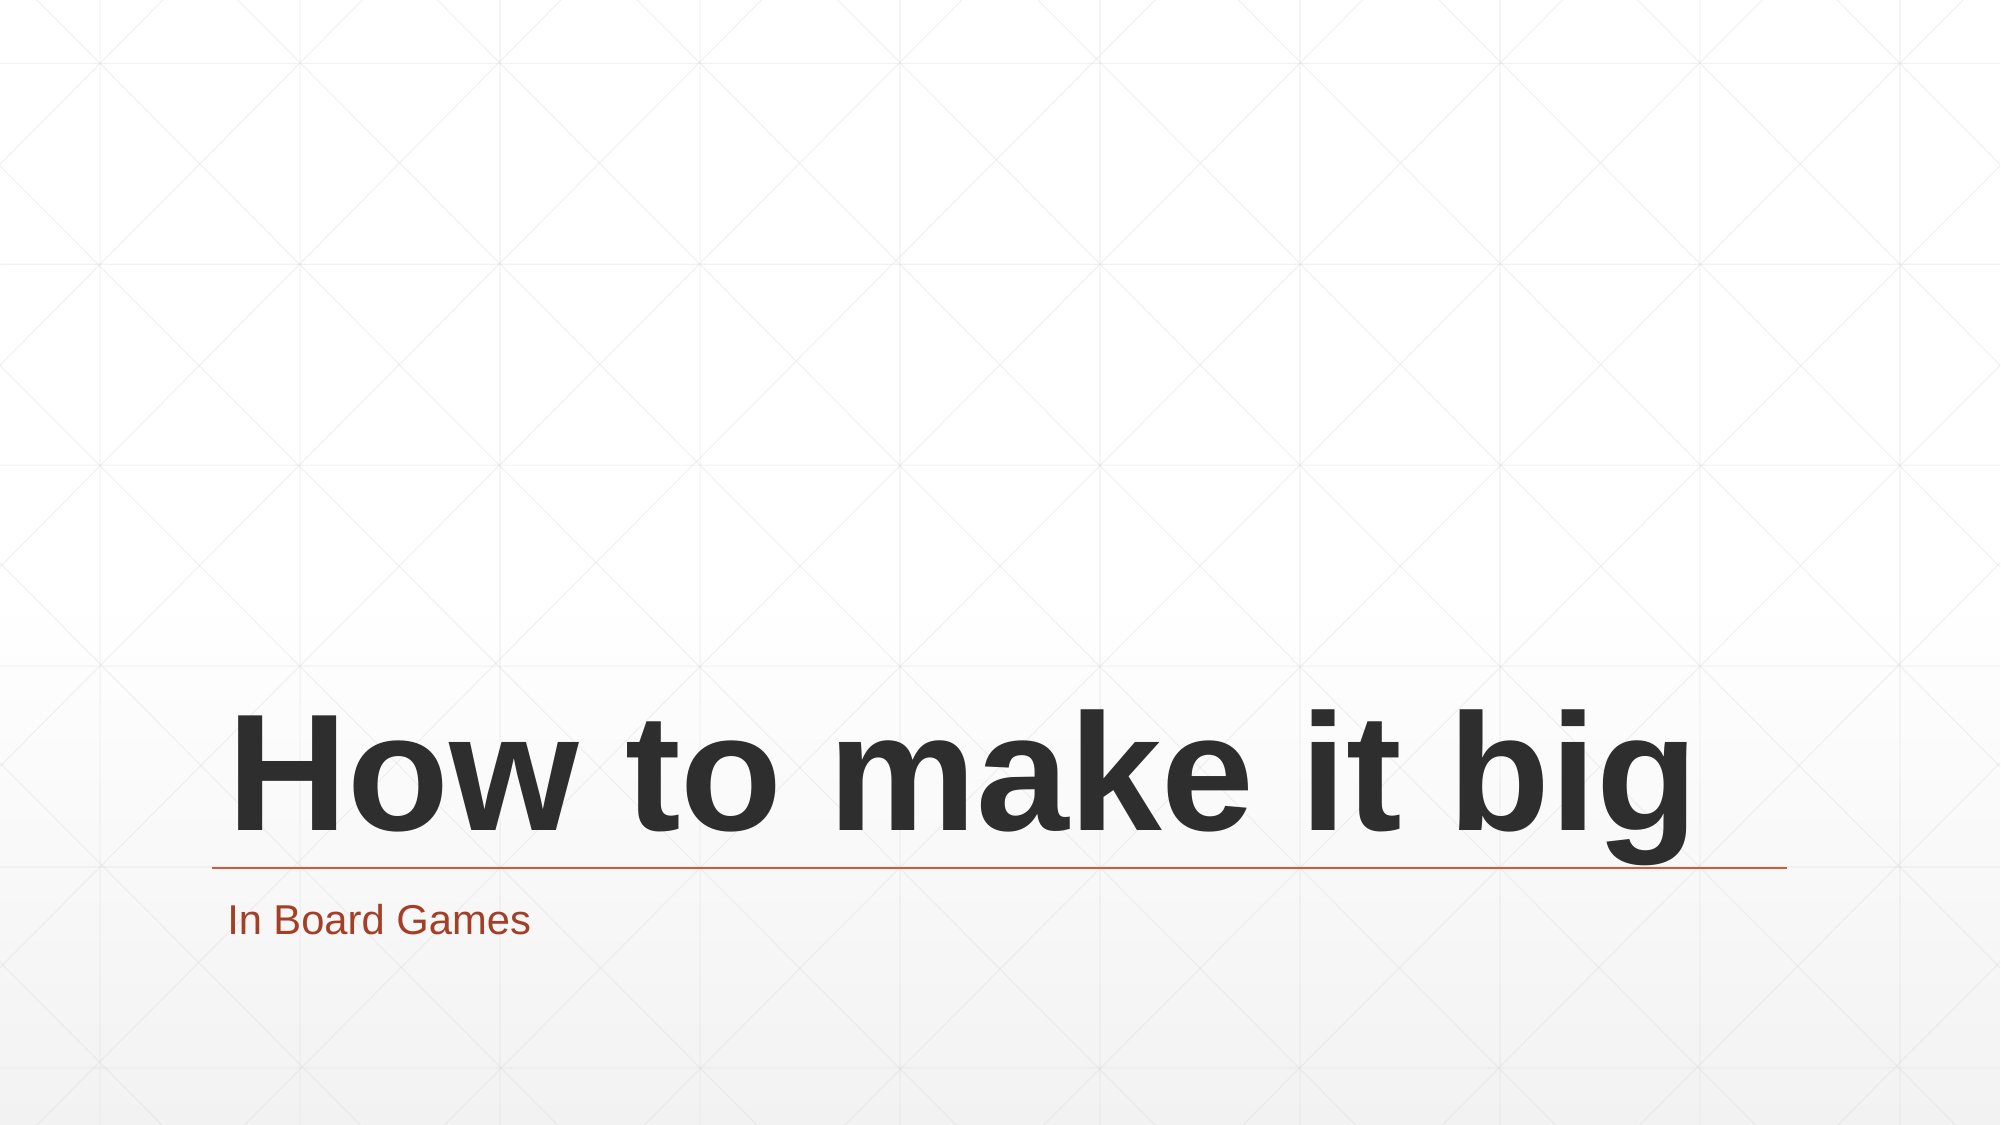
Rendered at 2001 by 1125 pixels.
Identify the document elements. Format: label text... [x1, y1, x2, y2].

title How to make it big [212, 313, 1788, 869]
subtitle In Board Games [212, 891, 1788, 967]
